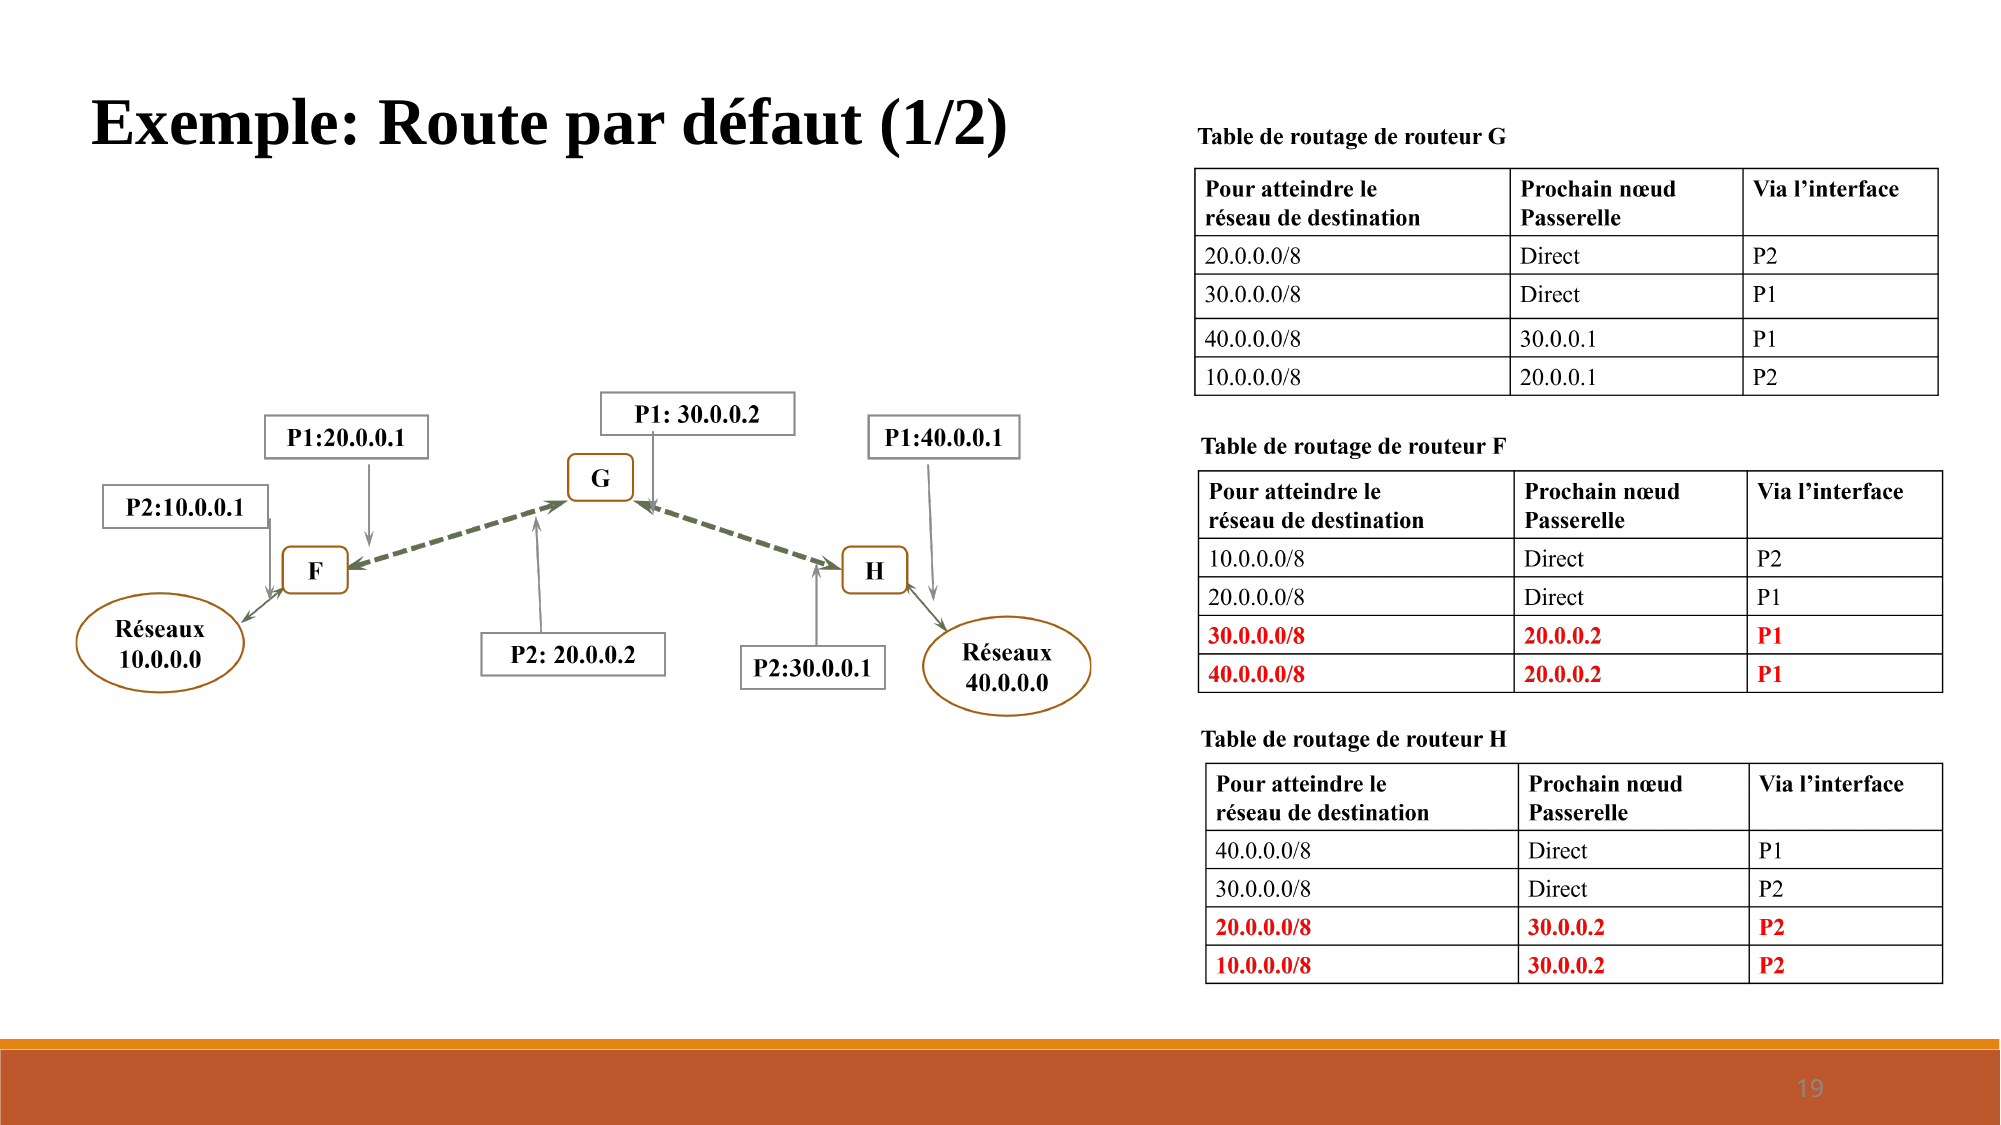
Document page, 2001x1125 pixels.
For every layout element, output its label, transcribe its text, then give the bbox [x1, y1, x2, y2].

picture [1164, 119, 2001, 406]
slide_number 19 [1624, 1059, 1840, 1120]
text_box Exemple: Route par défaut (1/2) [52, 70, 1049, 165]
picture [1186, 422, 1945, 703]
picture [1186, 716, 1945, 993]
picture [74, 390, 1092, 735]
